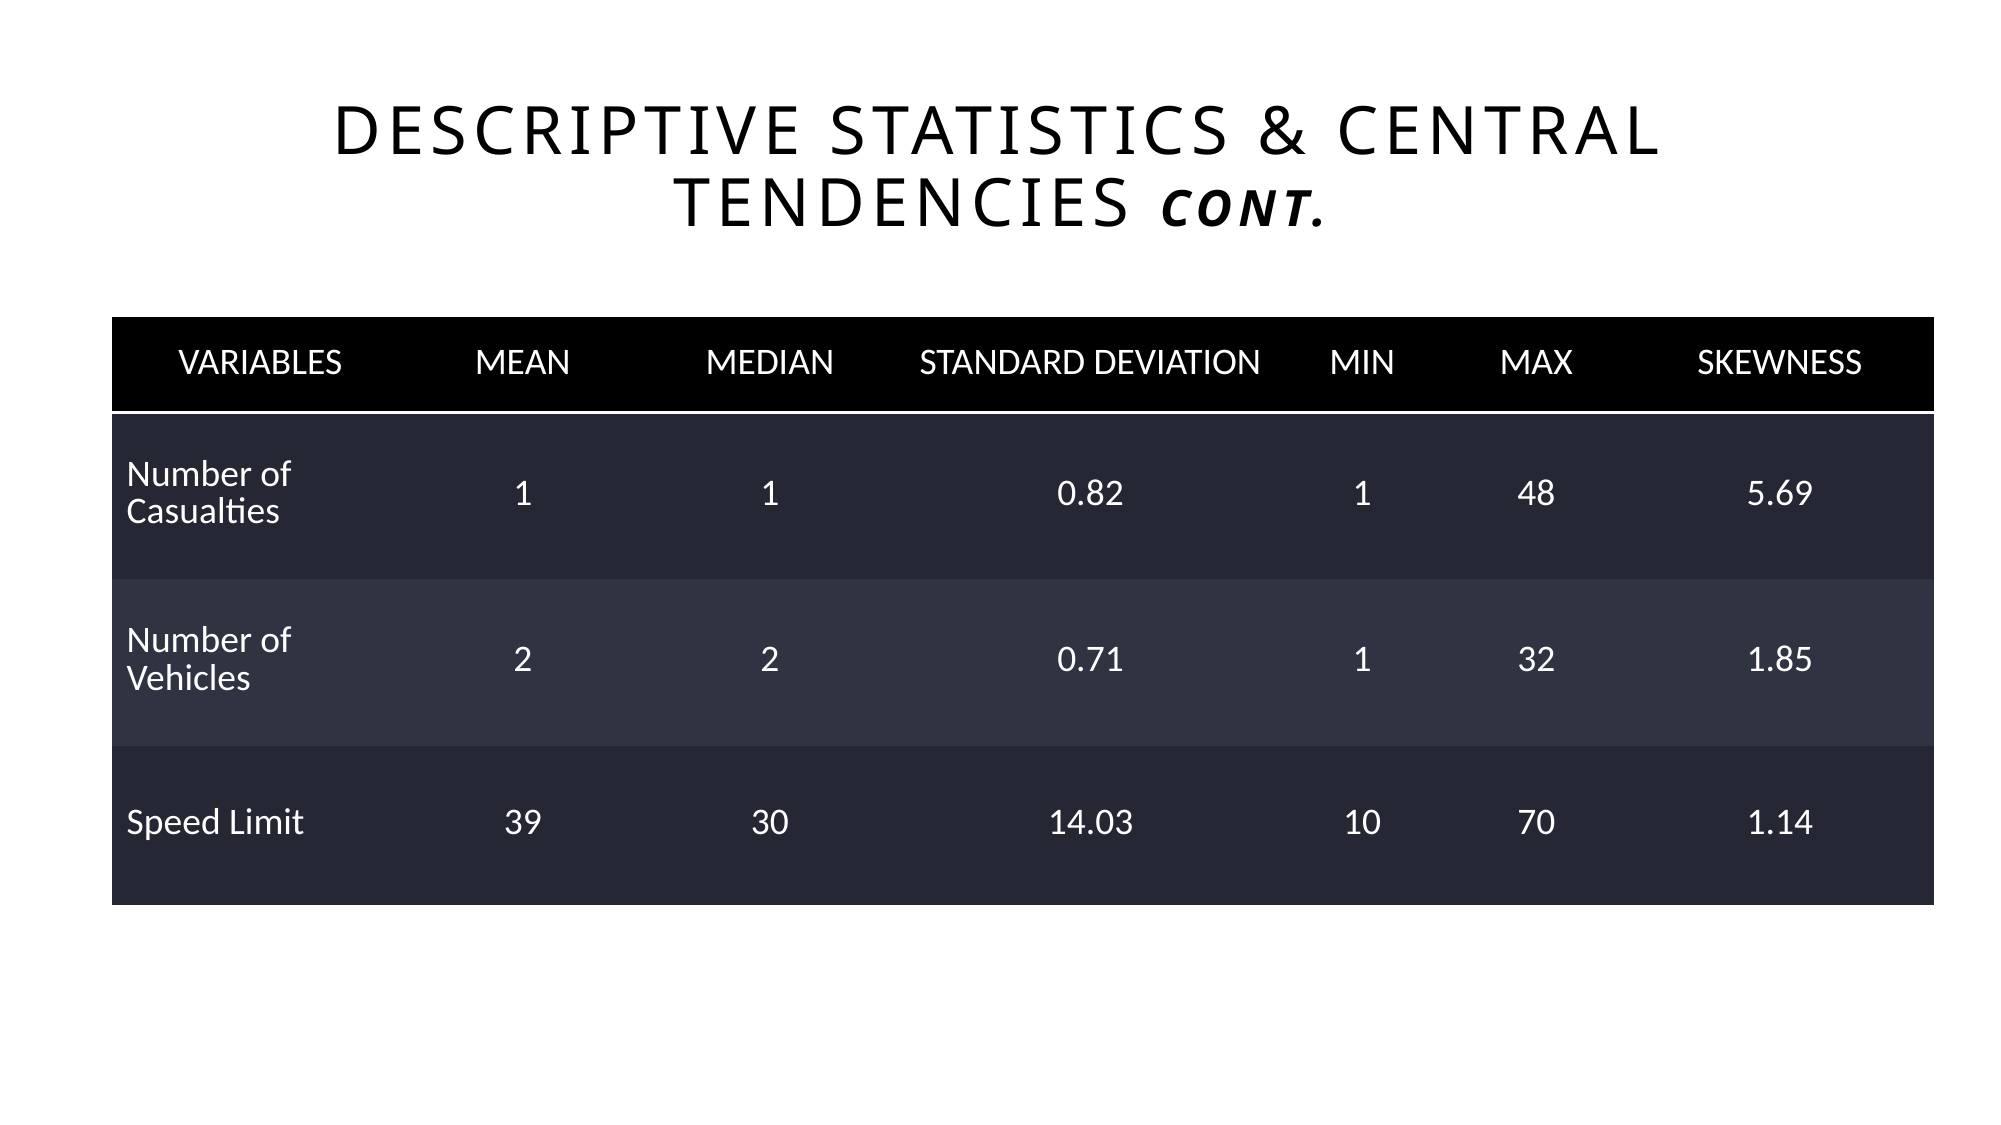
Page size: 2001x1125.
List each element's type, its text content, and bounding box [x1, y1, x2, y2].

table_cell 30 [636, 746, 904, 905]
table_header VARIABLES [112, 317, 409, 411]
table_header STANDARD DEVIATION [904, 317, 1278, 411]
table_cell 48 [1447, 414, 1626, 579]
table_cell 1.85 [1626, 579, 1934, 746]
table_cell 10 [1278, 746, 1447, 905]
table_cell 1 [1278, 579, 1447, 746]
table_cell 14.03 [904, 746, 1278, 905]
table_cell 0.71 [904, 579, 1278, 746]
table_cell 5.69 [1626, 414, 1934, 579]
table_header MAX [1447, 317, 1626, 411]
title Descriptive Statistics & Central Tendencies cont. [137, 60, 1863, 278]
table_cell 1.14 [1626, 746, 1934, 905]
table_cell 1 [1278, 414, 1447, 579]
table_cell 39 [409, 746, 636, 905]
table_cell 1 [409, 414, 636, 579]
table_cell 2 [409, 579, 636, 746]
table_cell Number of Vehicles [112, 579, 409, 746]
table_cell 32 [1447, 579, 1626, 746]
table_cell Speed Limit [112, 746, 409, 905]
table_cell 70 [1447, 746, 1626, 905]
table_header MEDIAN [636, 317, 904, 411]
table_cell 1 [636, 414, 904, 579]
table_cell 0.82 [904, 414, 1278, 579]
table_cell 2 [636, 579, 904, 746]
table_header MEAN [409, 317, 636, 411]
table_header SKEWNESS [1626, 317, 1934, 411]
table_cell Number of Casualties [112, 414, 409, 579]
table_header MIN [1278, 317, 1447, 411]
